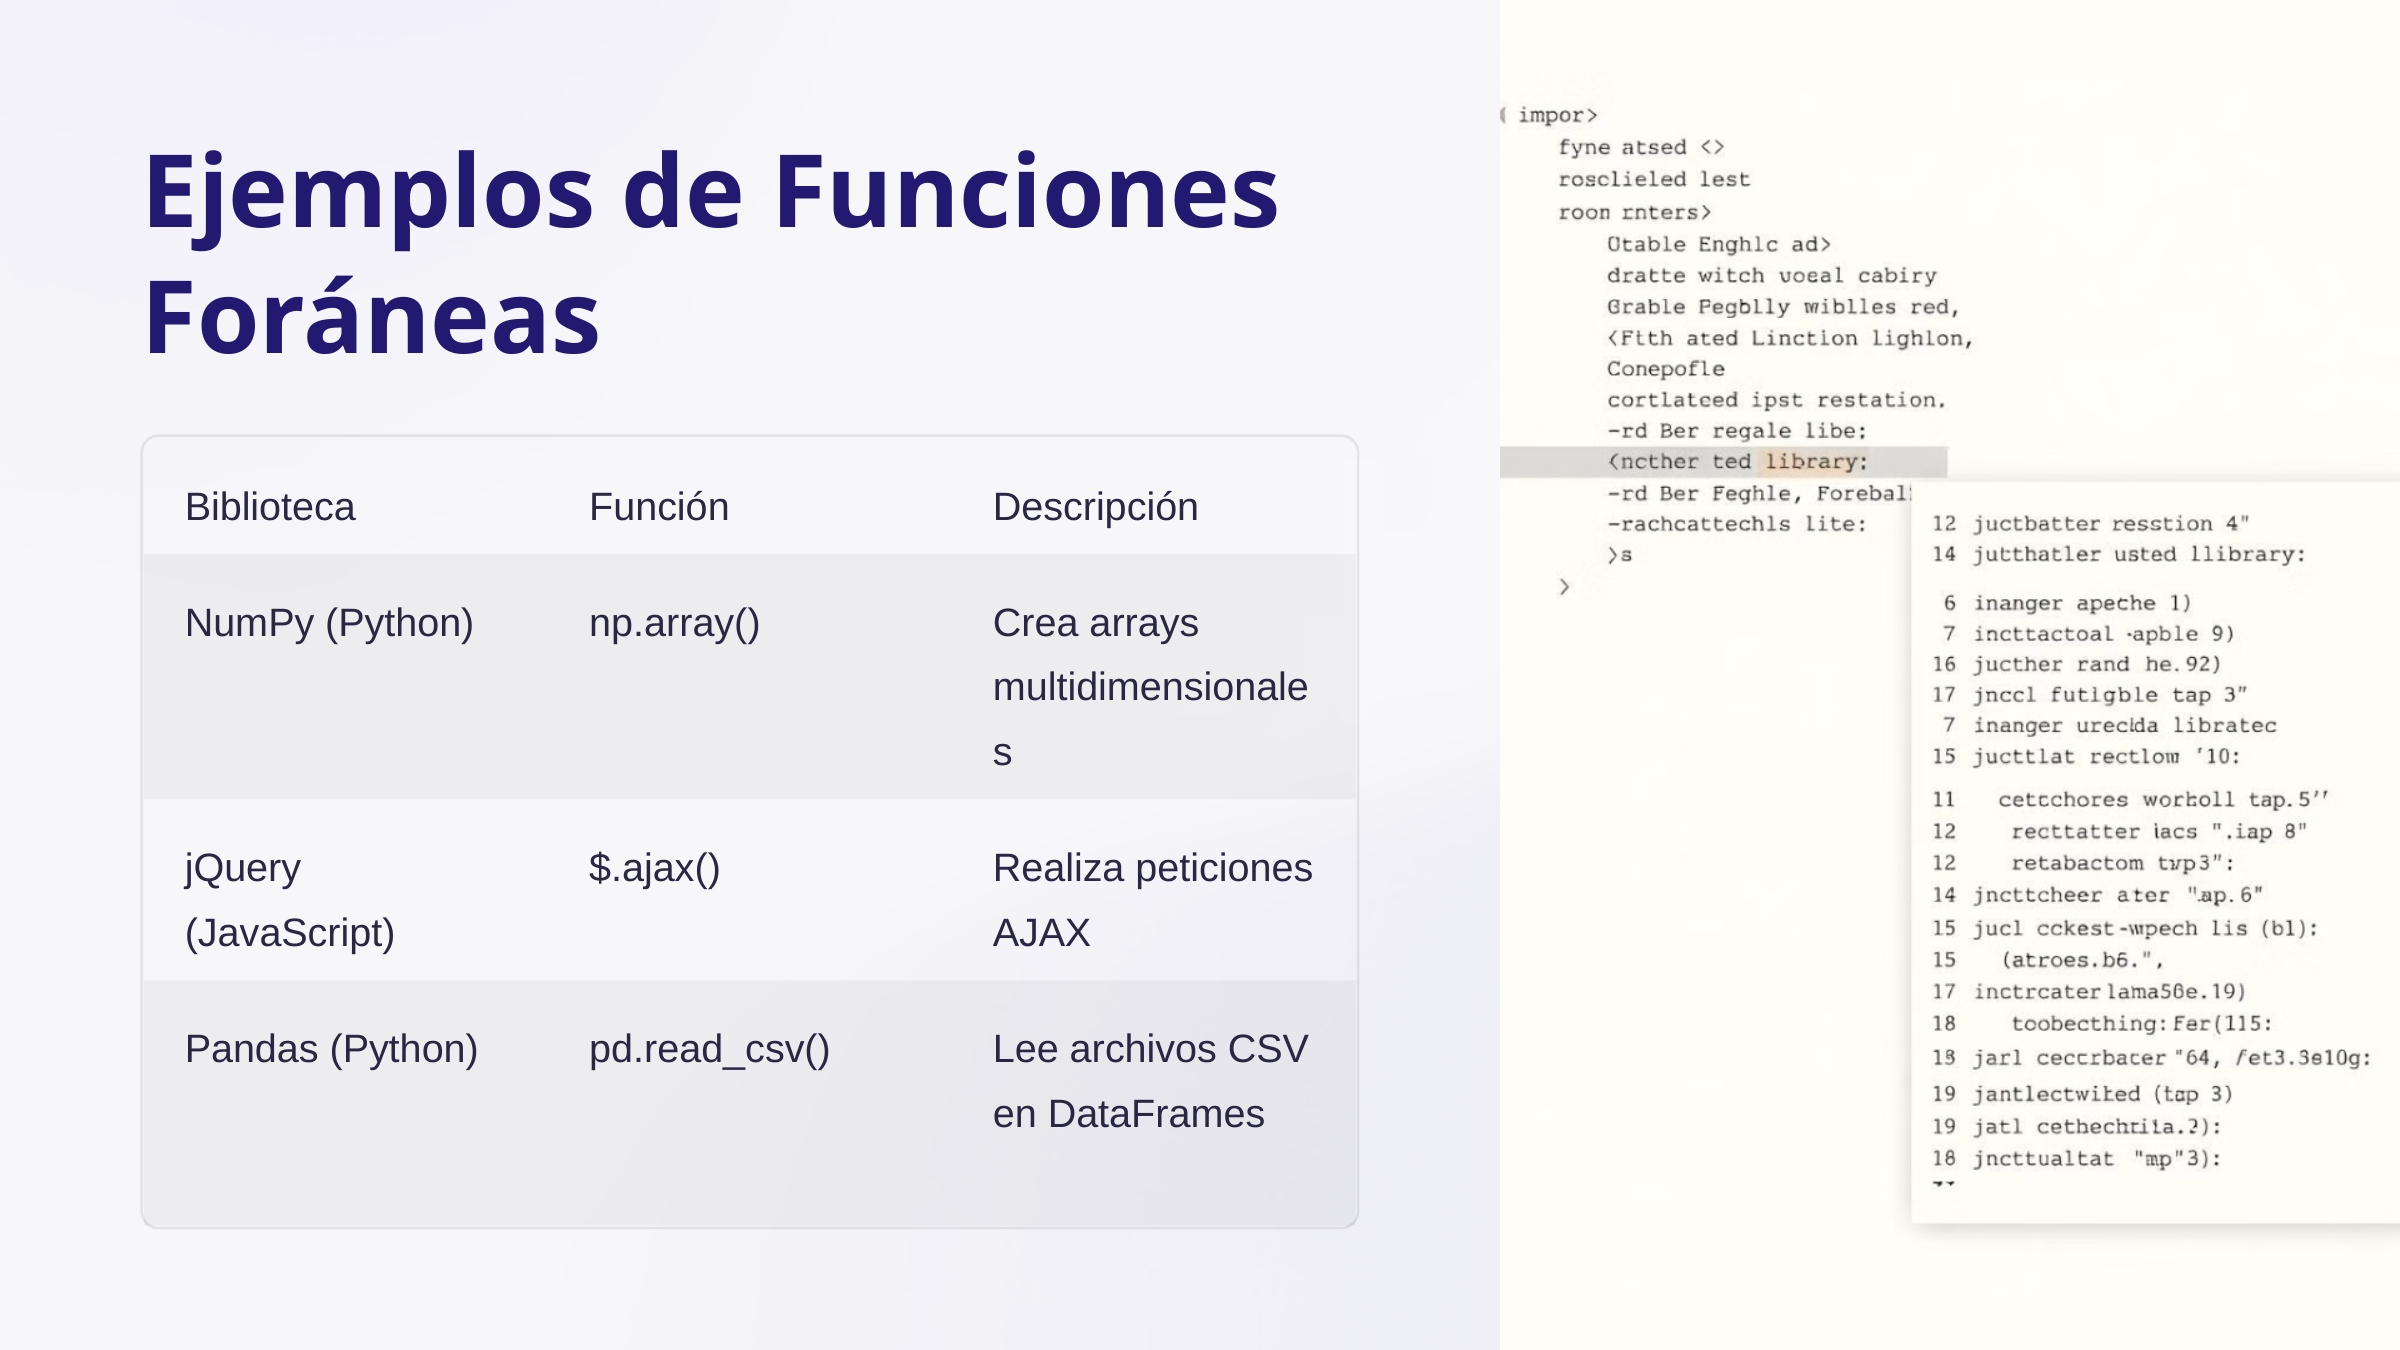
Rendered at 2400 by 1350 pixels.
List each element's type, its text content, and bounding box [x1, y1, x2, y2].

text_box Pandas (Python) [184, 1005, 507, 1071]
text_box [144, 553, 1356, 799]
picture [1499, 0, 2400, 1350]
text_box [144, 438, 1356, 553]
text_box Crea arrays multidimensionales [993, 579, 1316, 774]
text_box Ejemplos de Funciones Foráneas [141, 121, 1359, 375]
text_box [144, 980, 1356, 1226]
text_box pd.read_csv() [589, 1005, 911, 1071]
text_box NumPy (Python) [184, 579, 507, 645]
text_box [144, 799, 1356, 980]
text_box Realiza peticiones AJAX [993, 825, 1316, 955]
text_box jQuery (JavaScript) [184, 825, 507, 955]
text_box Lee archivos CSV en DataFrames [993, 1005, 1316, 1201]
text_box Función [589, 463, 911, 529]
text_box $.ajax() [589, 825, 911, 890]
text_box Descripción [993, 463, 1316, 529]
text_box Biblioteca [184, 463, 507, 529]
text_box np.array() [589, 579, 911, 645]
